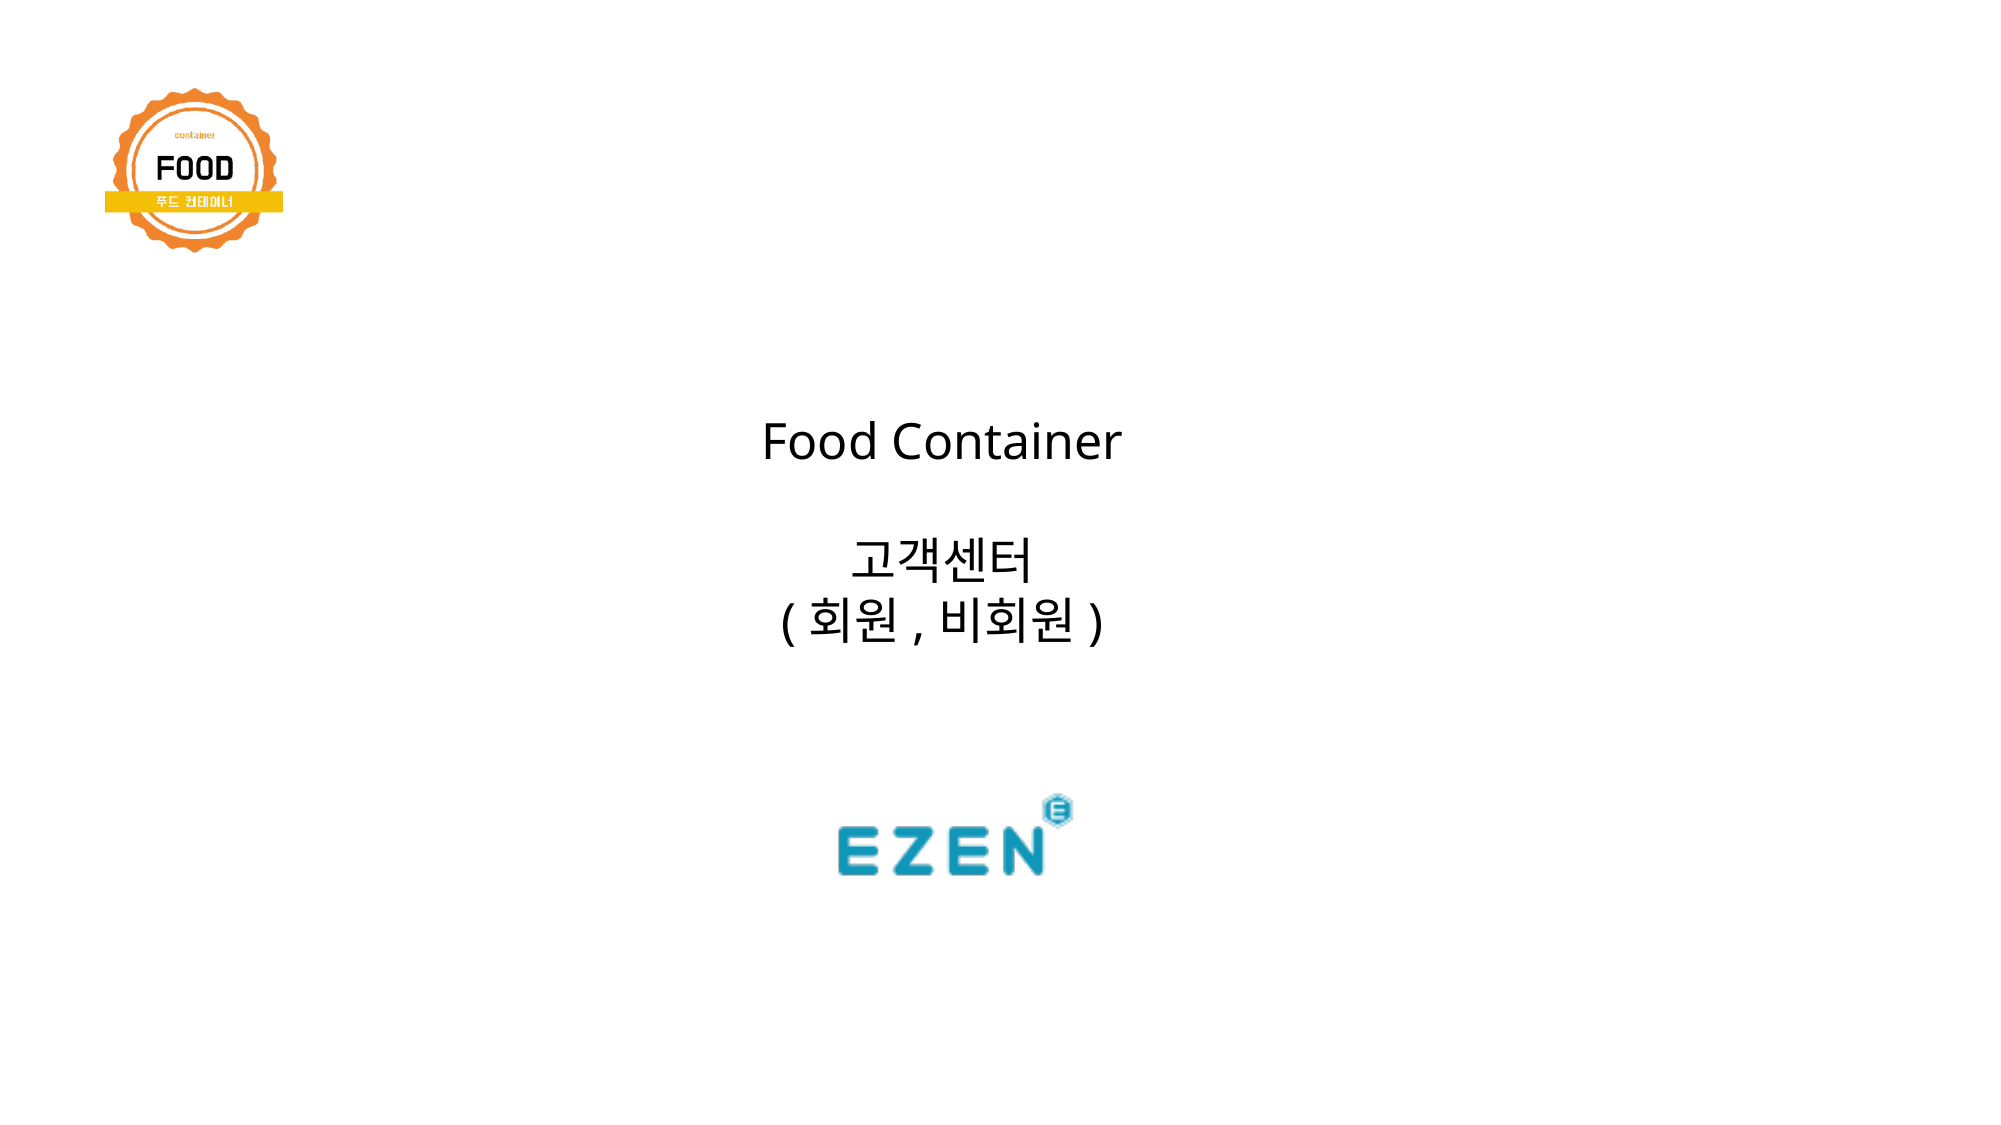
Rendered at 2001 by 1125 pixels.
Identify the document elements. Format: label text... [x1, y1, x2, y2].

picture [832, 792, 1082, 880]
text_box Food Container 고객센터 (회원,비회원) [694, 334, 1191, 725]
picture [79, 55, 309, 285]
